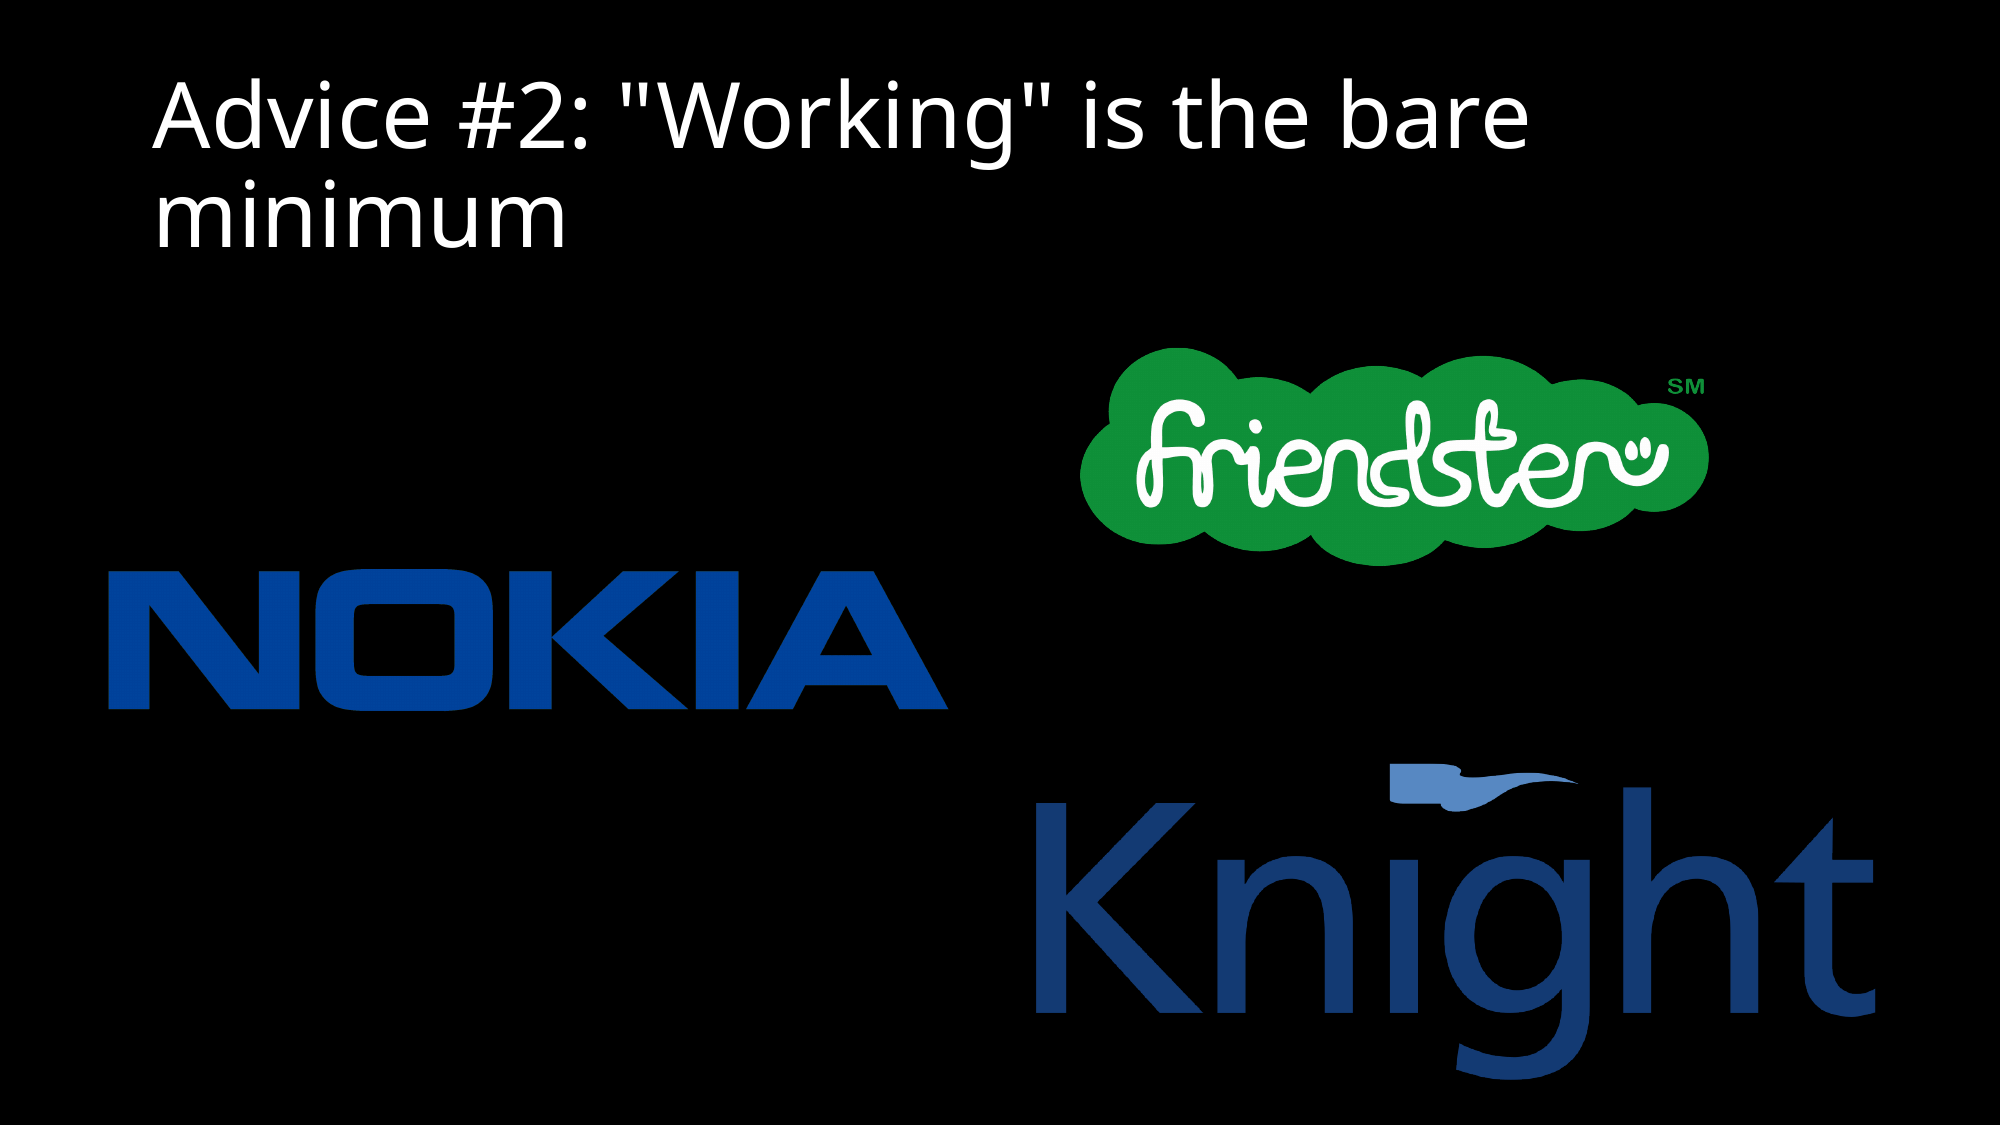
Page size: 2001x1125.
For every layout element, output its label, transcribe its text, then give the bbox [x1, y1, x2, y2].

picture [1080, 241, 1709, 674]
title Advice #2: "Working" is the bare minimum [137, 59, 1863, 278]
picture [1033, 761, 1878, 1082]
picture [90, 519, 967, 762]
